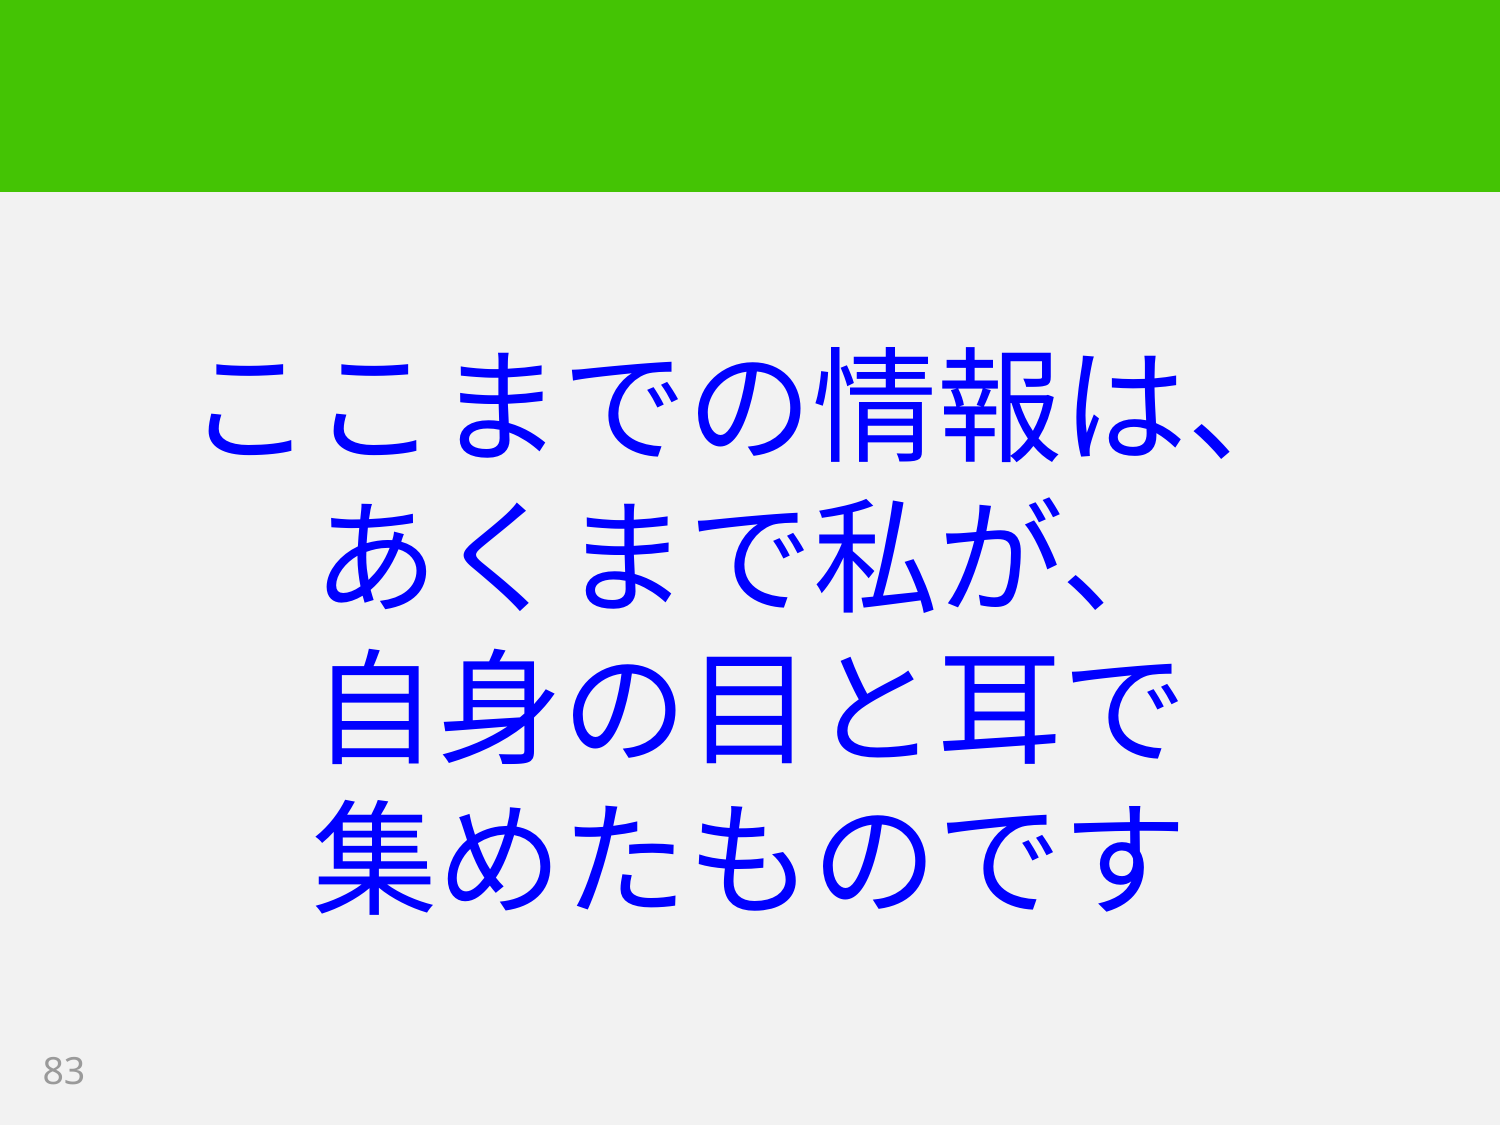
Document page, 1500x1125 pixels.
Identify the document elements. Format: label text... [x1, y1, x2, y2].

slide_number 83 [27, 1042, 146, 1102]
list ここまでの情報は、 あくまで私が、 自身の目と耳で 集めたものです [103, 277, 1397, 1000]
